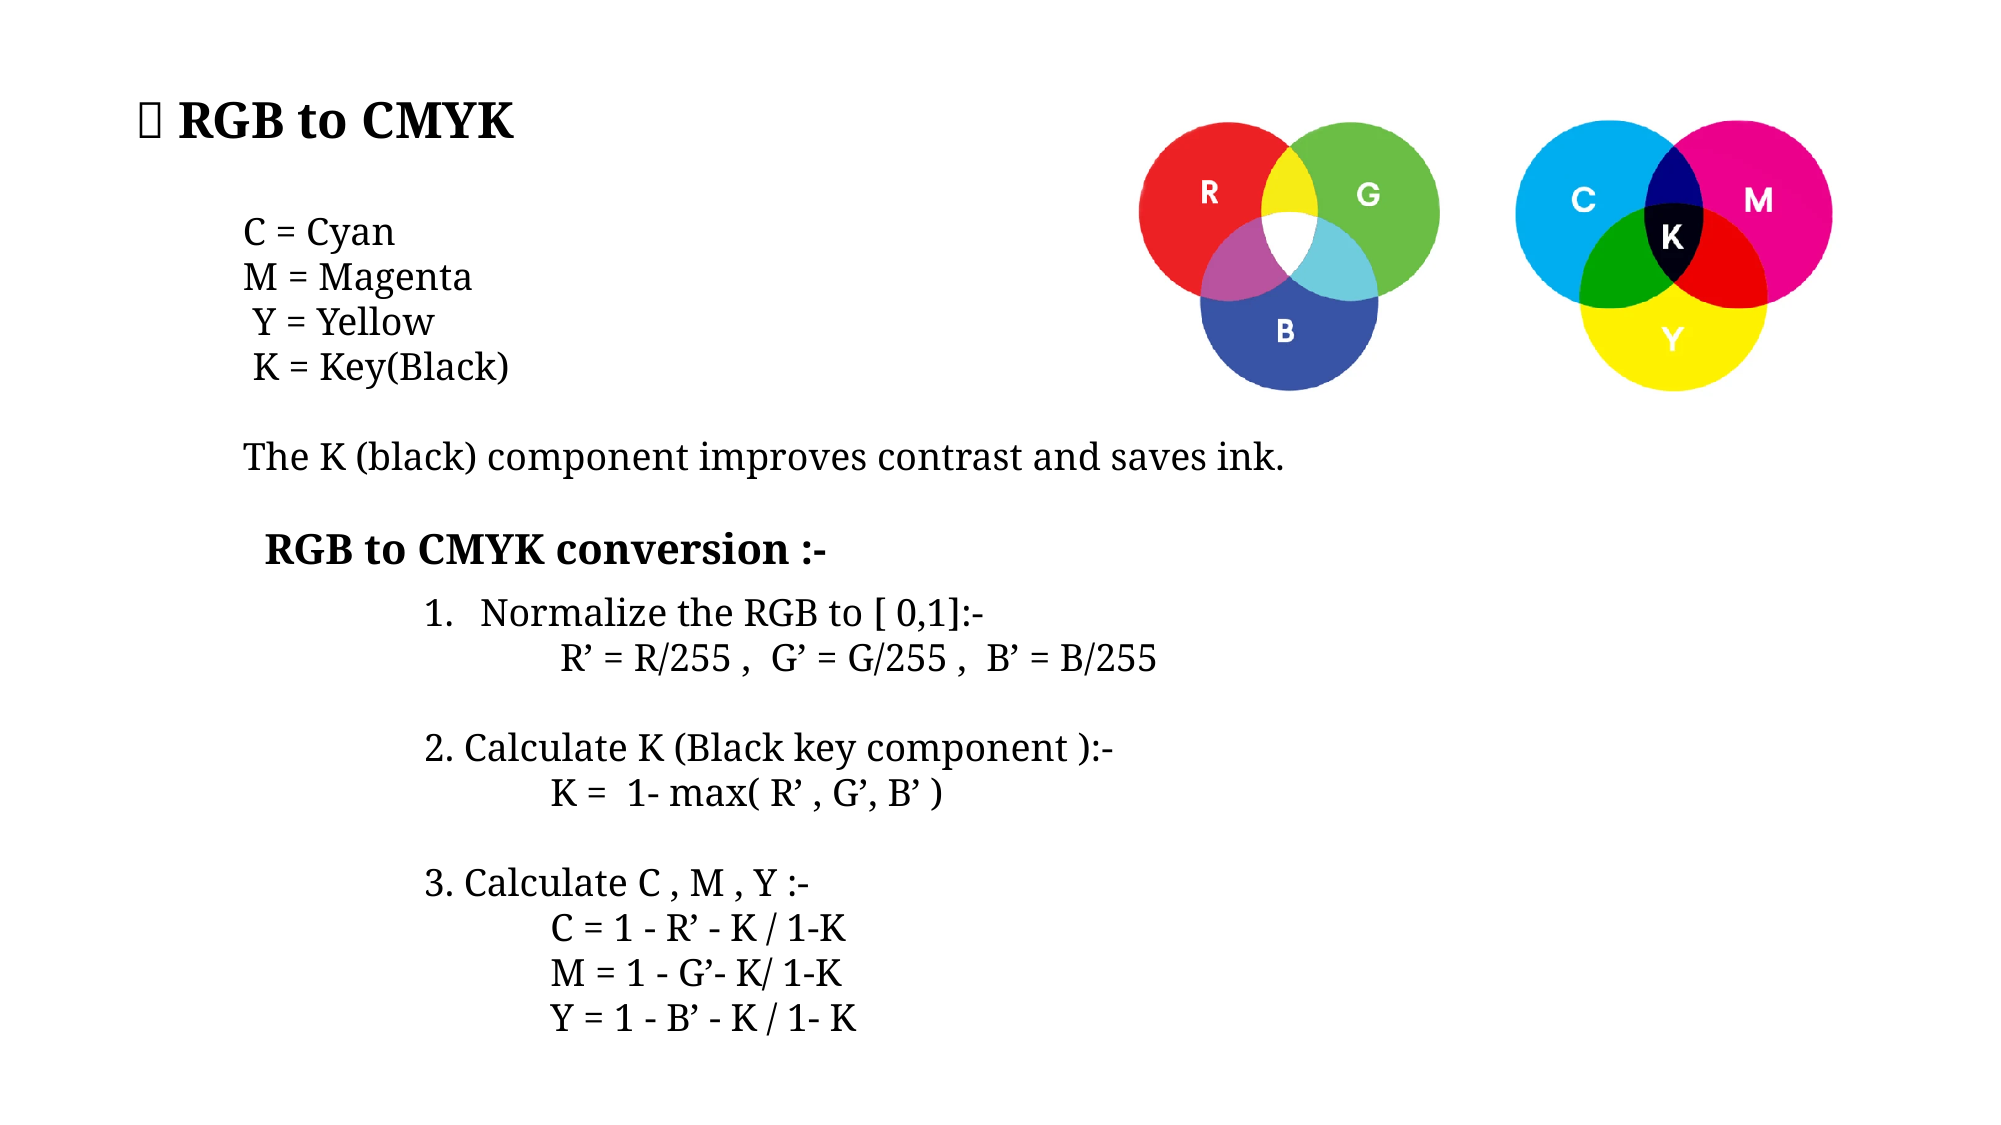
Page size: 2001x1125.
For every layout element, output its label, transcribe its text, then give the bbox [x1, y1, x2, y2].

picture [1090, 99, 1879, 408]
text_box 🎨 RGB to CMYK C = Cyan M = Magenta Y = Yellow K = Key(Black) The K (black) component improves contrast and saves ink. RGB to CMYK conversion :- [120, 80, 1949, 581]
text_box Normalize the RGB to [ 0,1]:- R’ = R/255 , G’ = G/255 , B’ = B/255 2. Calculate K (Black key component ):- K = 1- max( R’ , G’, B’ ) 3. Calculate C , M , Y :- C = 1 - R’ - K / 1-K M = 1 - G’- K/ 1-K Y = 1 - B’ - K / 1- K [408, 491, 1485, 1092]
